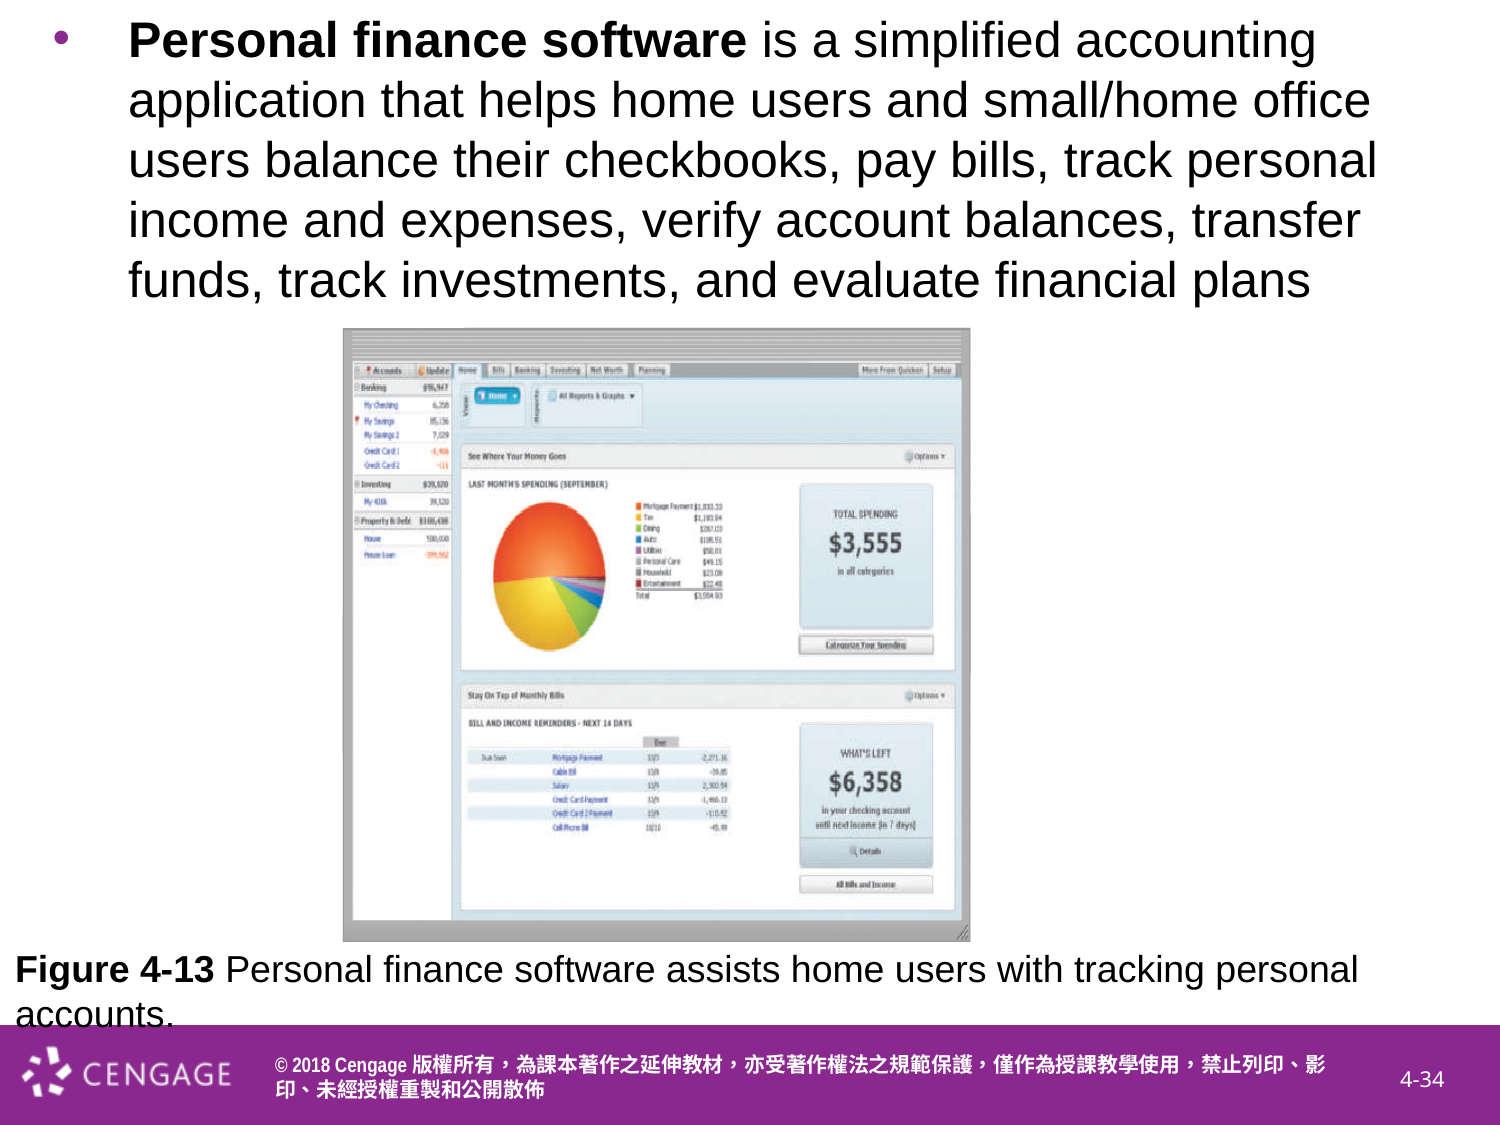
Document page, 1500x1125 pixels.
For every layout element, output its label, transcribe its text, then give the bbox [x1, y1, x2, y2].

picture [336, 324, 976, 951]
list Figure 4-13 Personal finance software assists home users with tracking personal accounts. [0, 937, 1475, 1037]
picture [12, 1037, 236, 1105]
list Personal finance software is a simplified accounting application that helps home users and small/home office users balance their checkbooks, pay bills, track personal income and expenses, verify account balances, transfer funds, track investments, and evaluate financial plans [37, 0, 1447, 304]
